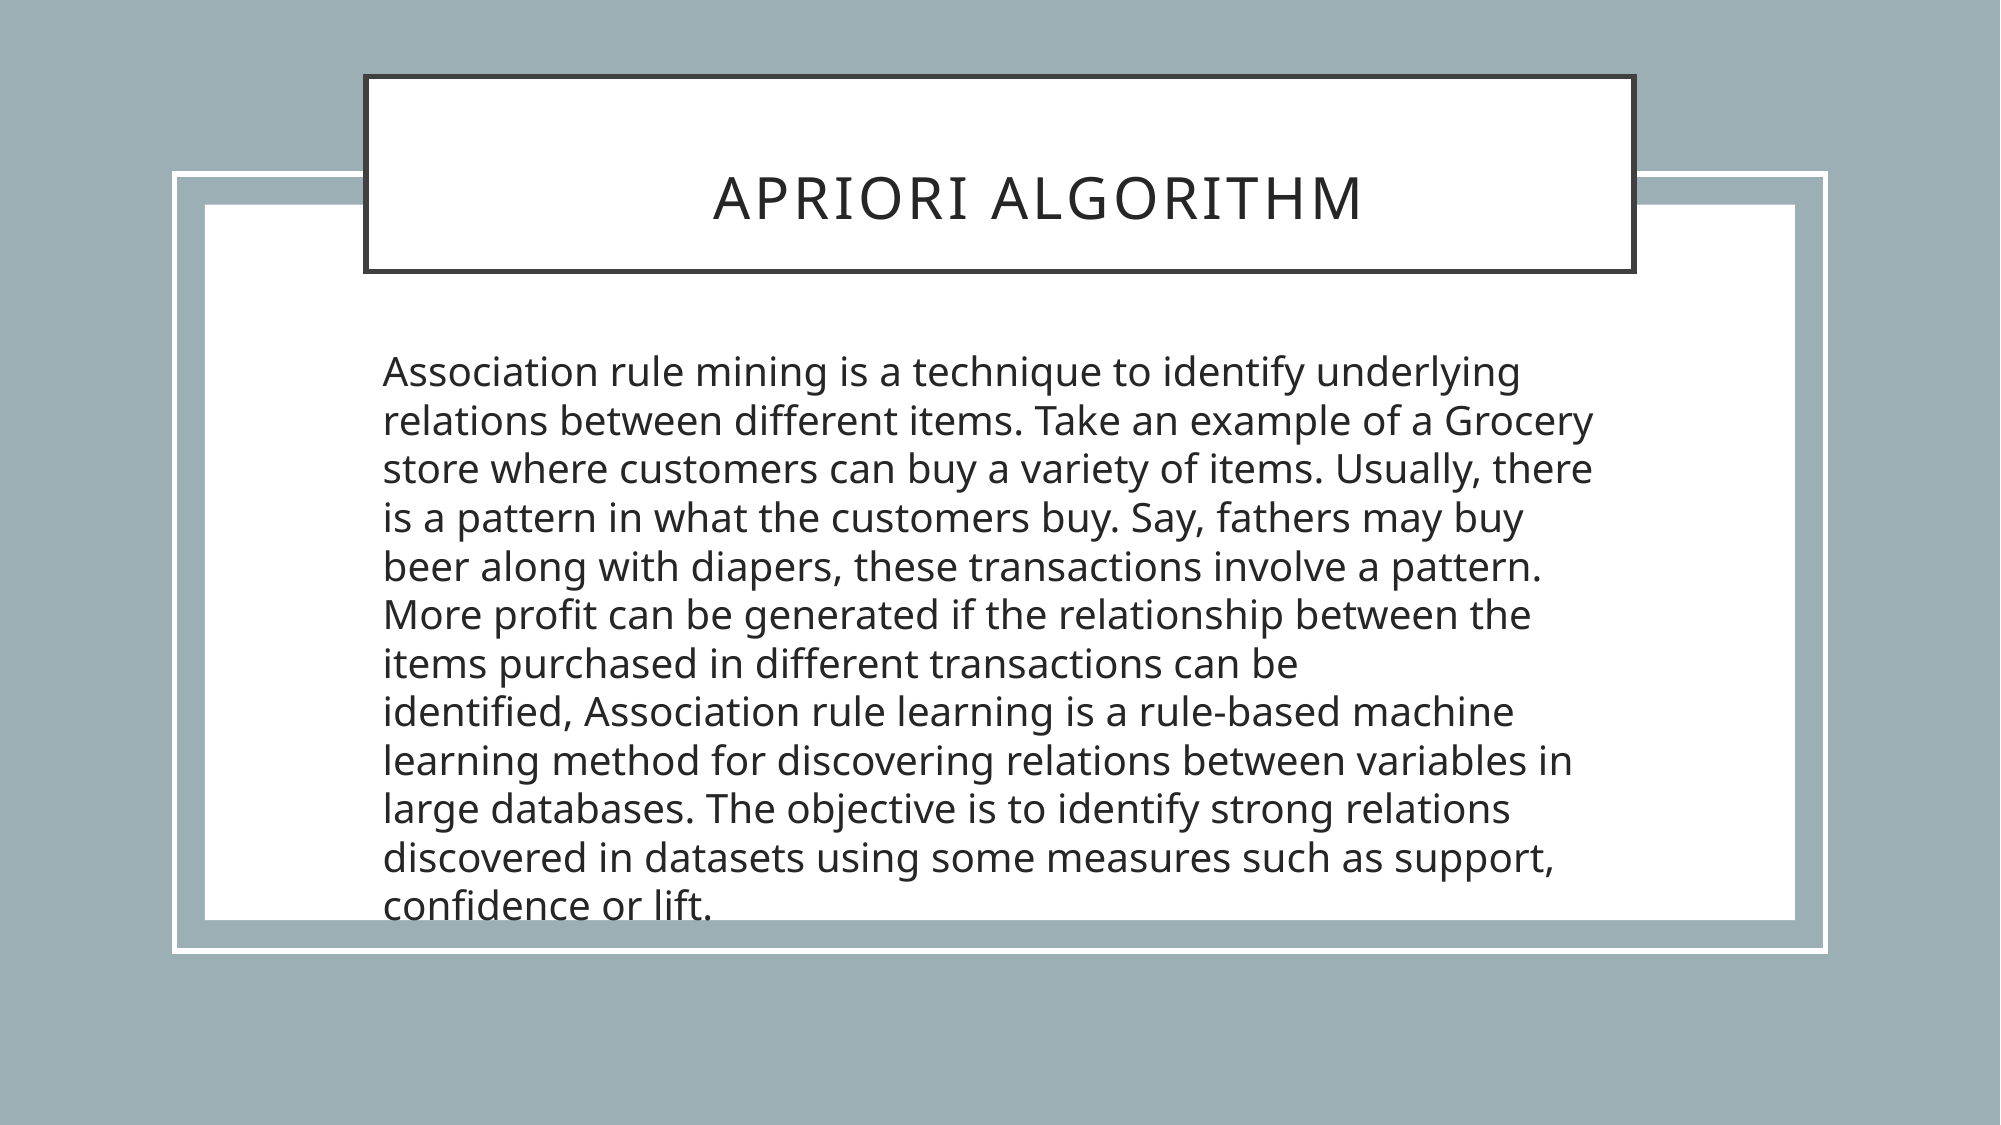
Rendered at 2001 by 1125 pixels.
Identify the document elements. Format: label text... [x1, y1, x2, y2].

list Association rule mining is a technique to identify underlying relations between different items. Take an example of a Grocery store where customers can buy a variety of items. Usually, there is a pattern in what the customers buy. Say, fathers may buy beer along with diapers, these transactions involve a pattern. More profit can be generated if the relationship between the items purchased in different transactions can be identified, Association rule learning is a rule-based machine learning method for discovering relations between variables in large databases. The objective is to identify strong relations discovered in datasets using some measures such as support, confidence or lift. [367, 338, 1634, 942]
text_box [173, 173, 1827, 952]
text_box [0, 0, 2000, 1125]
title Apriori Algorithm [363, 74, 1637, 274]
